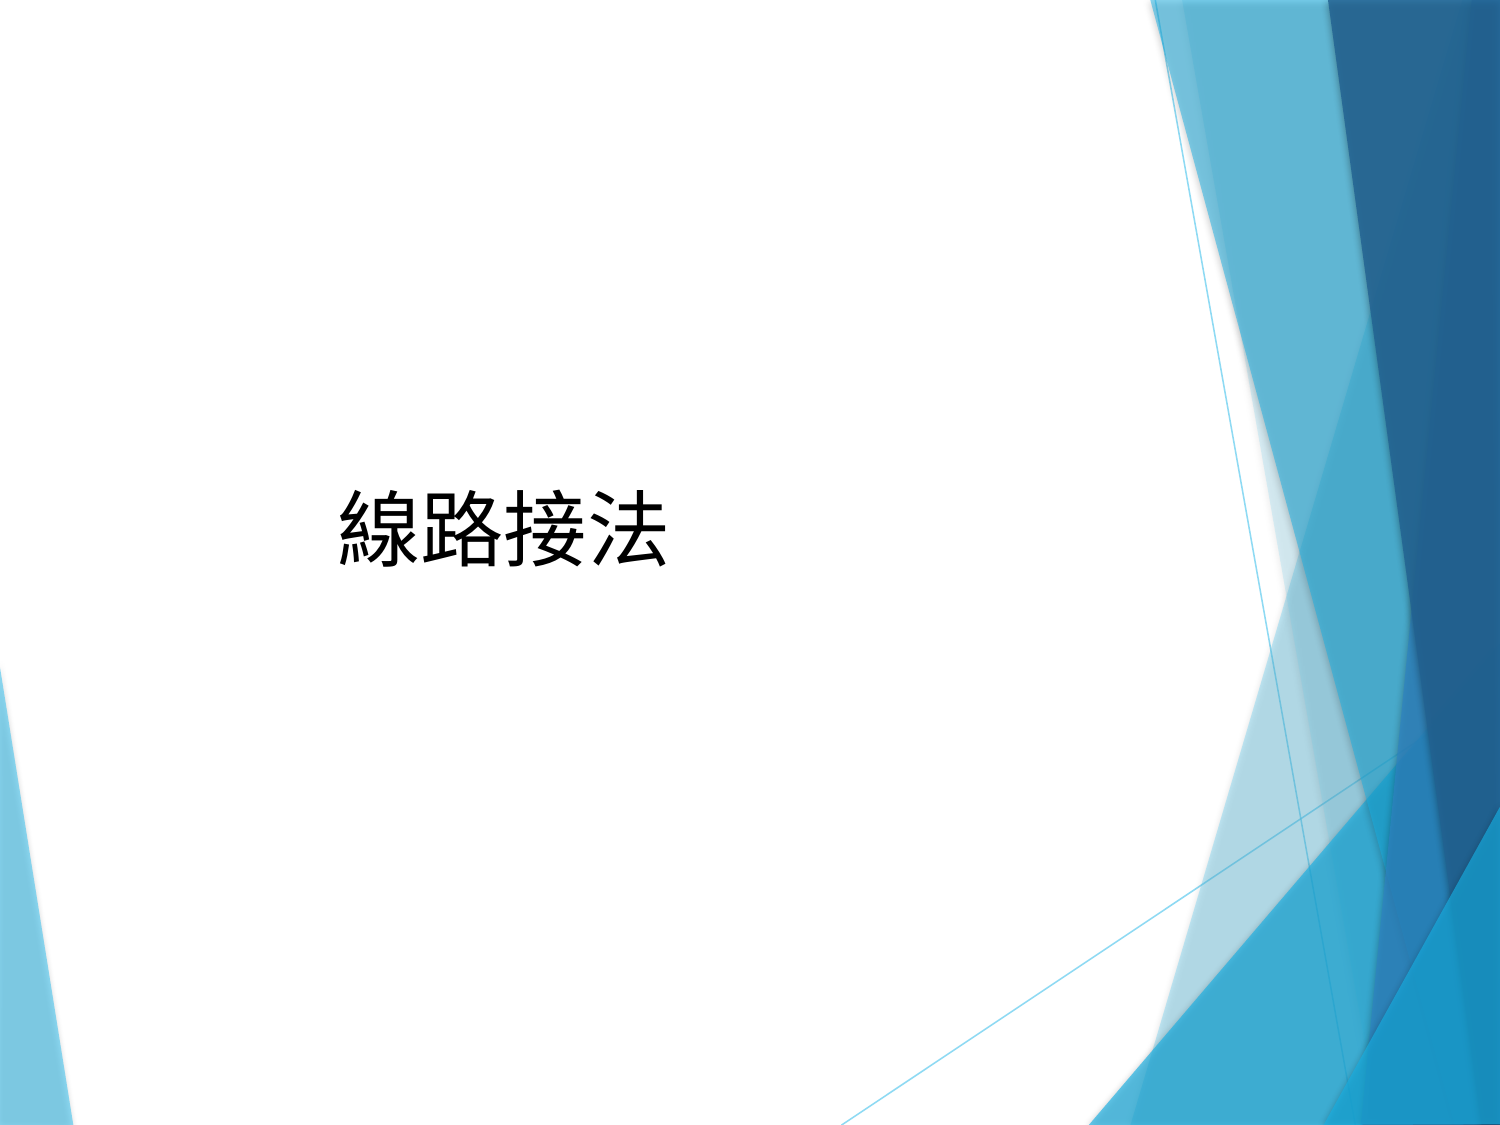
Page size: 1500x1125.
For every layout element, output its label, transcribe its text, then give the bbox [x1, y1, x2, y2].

text_box 線路接法 [322, 470, 1500, 585]
